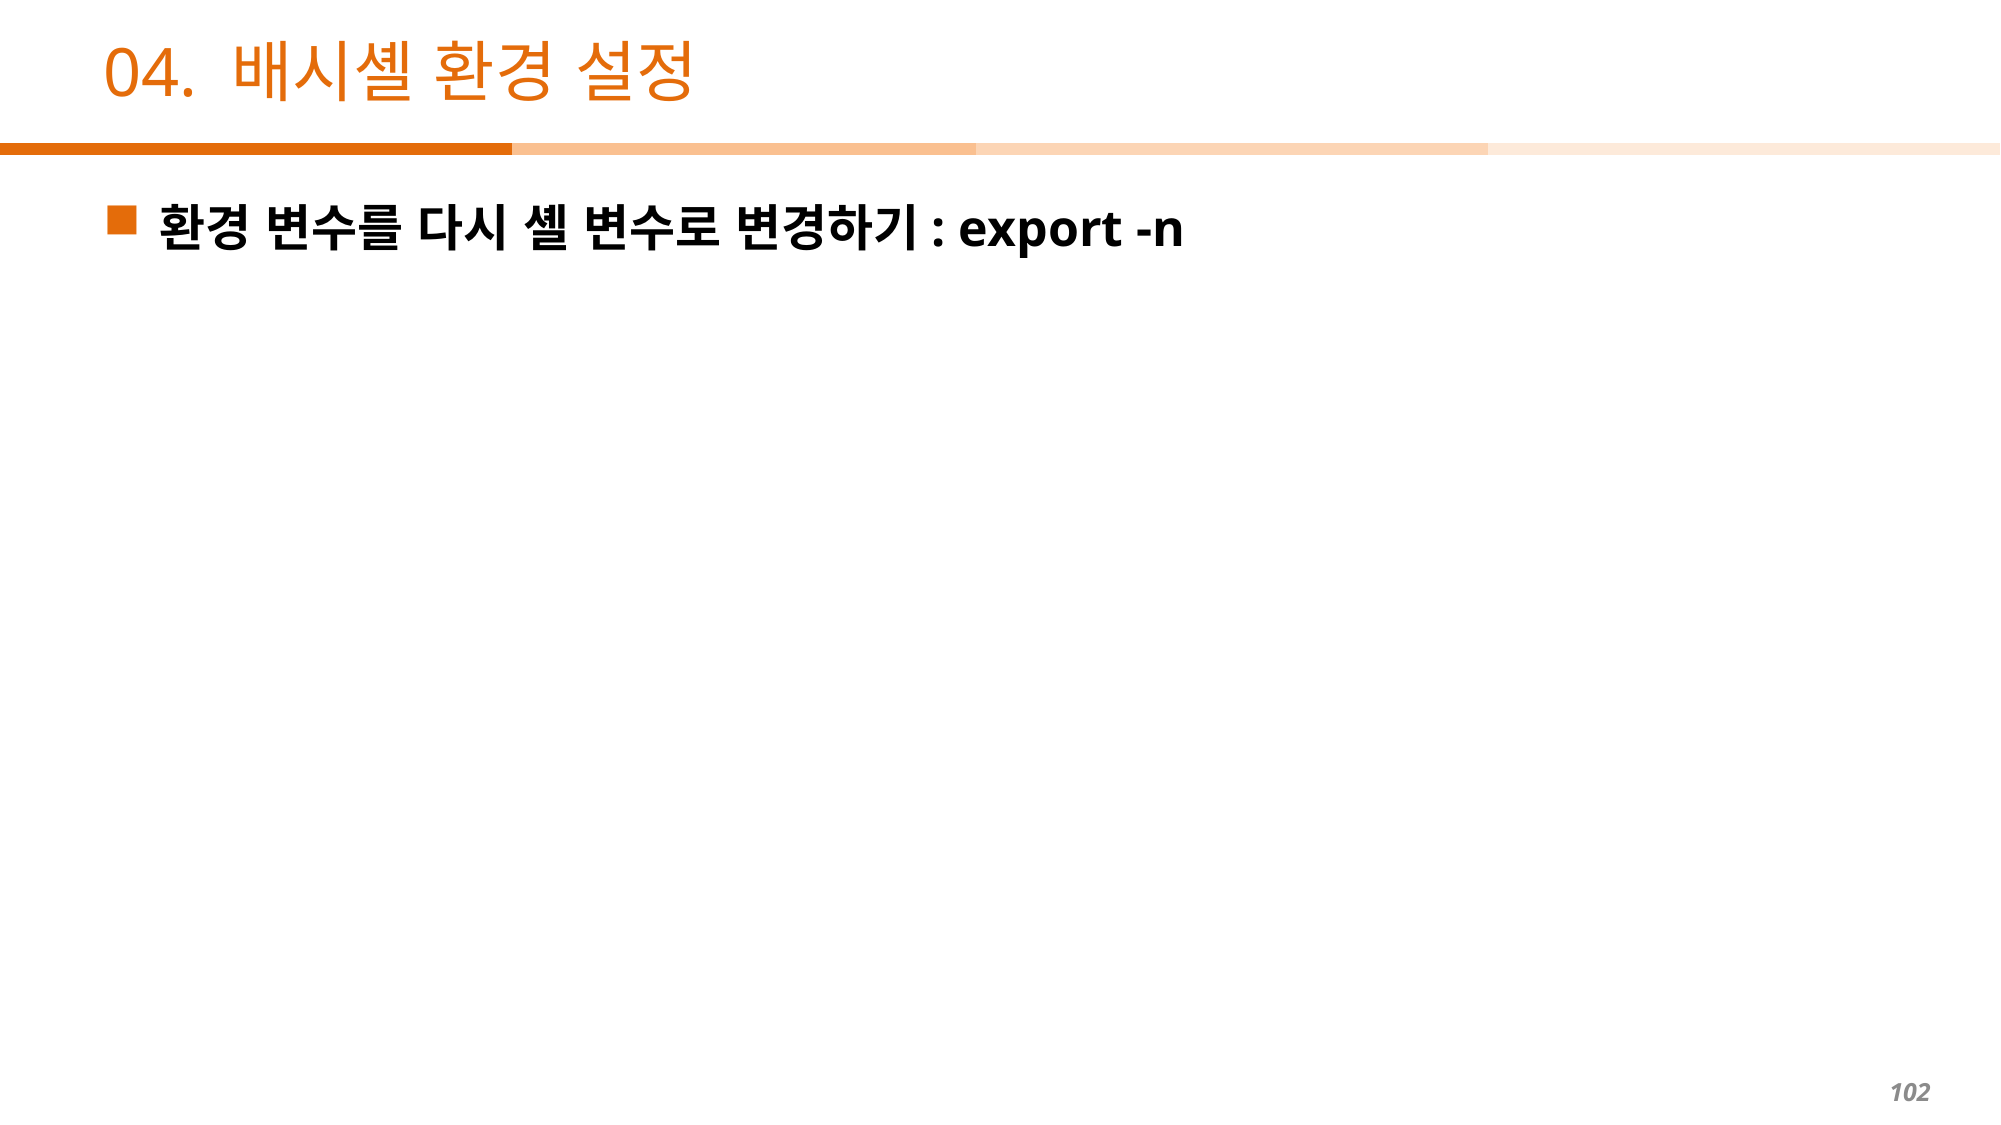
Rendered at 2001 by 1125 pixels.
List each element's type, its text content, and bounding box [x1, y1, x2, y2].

title 04. 배시셸 환경 설정 [88, 18, 1920, 122]
list 환경 변수를 다시 셸 변수로 변경하기: export -n [88, 176, 1920, 1083]
